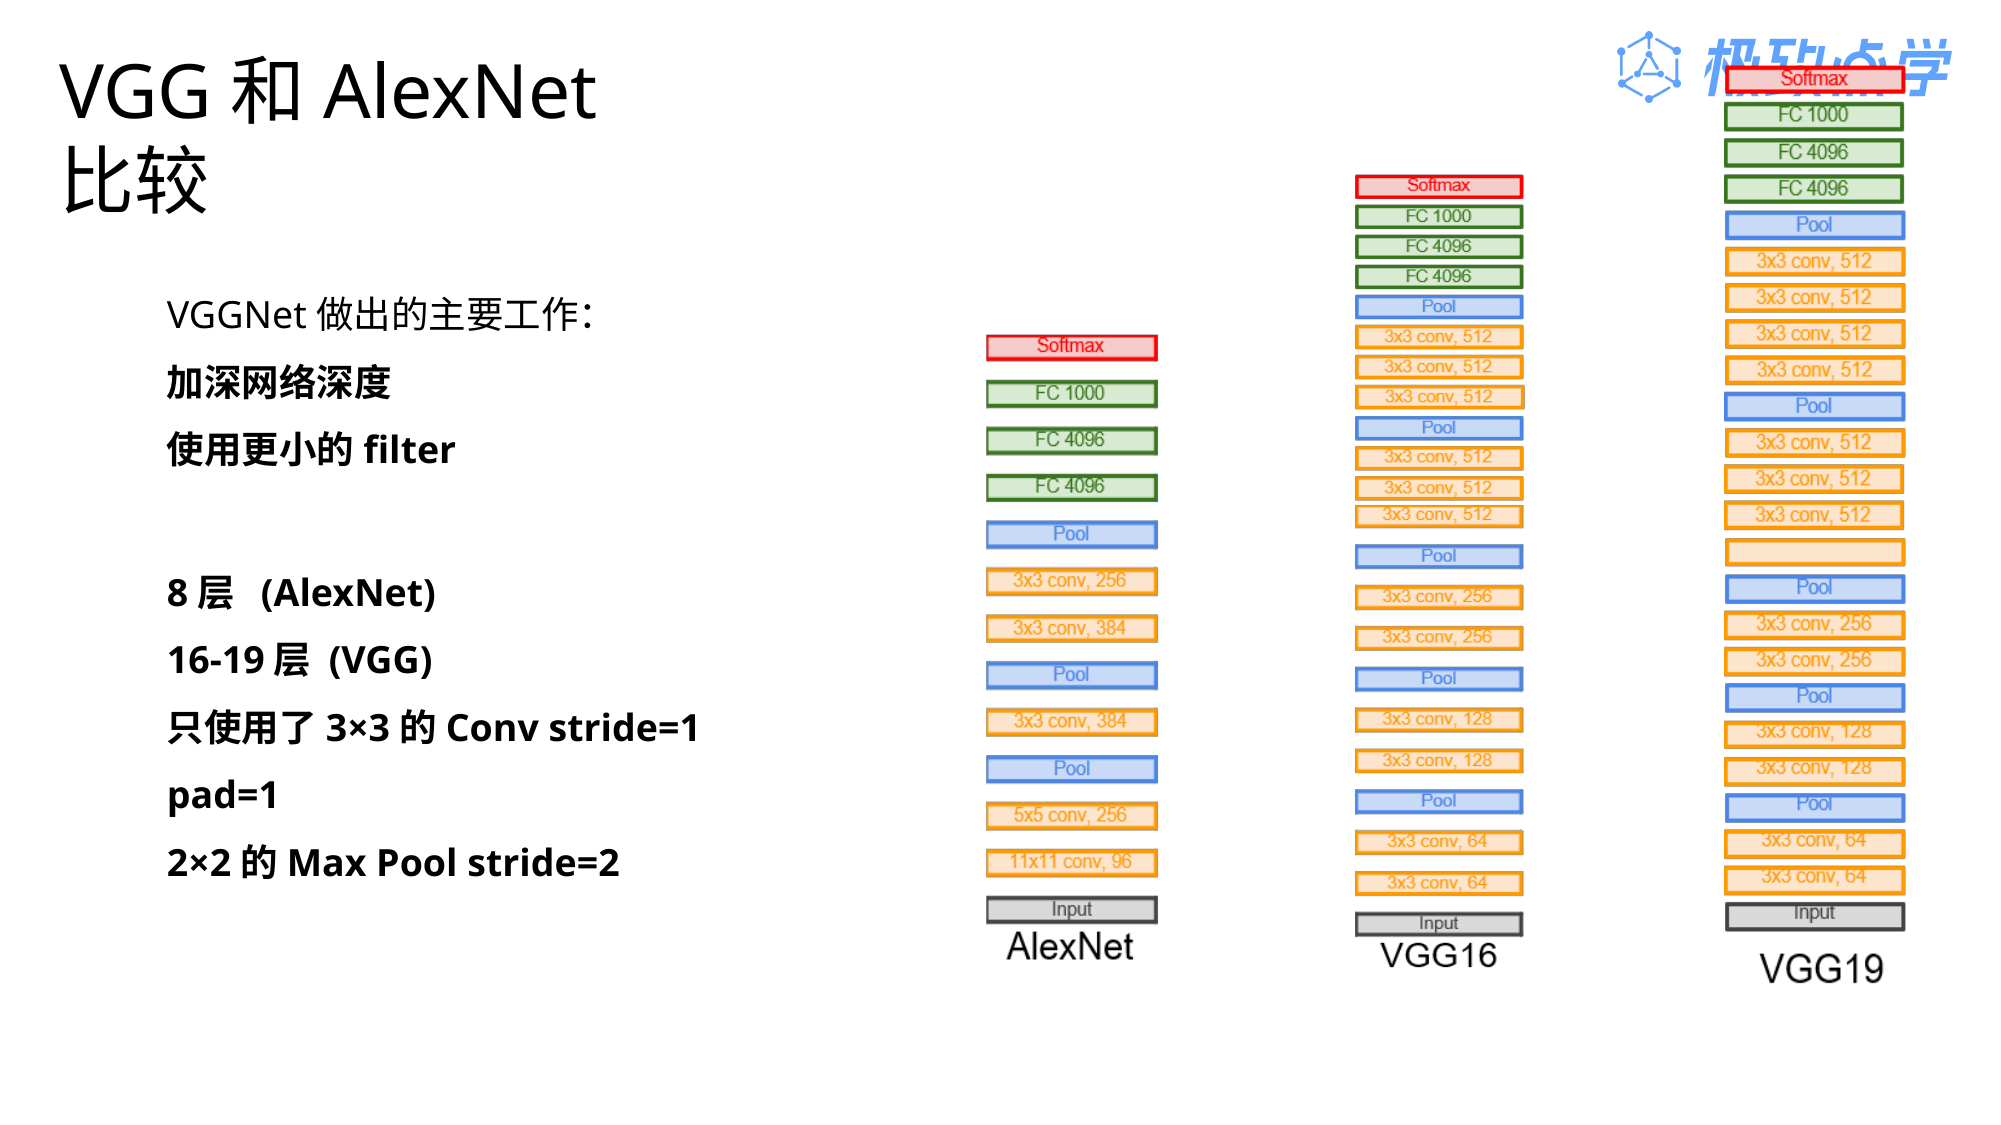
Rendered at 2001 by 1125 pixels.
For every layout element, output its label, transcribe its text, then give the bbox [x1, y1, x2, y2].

text_box 8层 (AlexNet) 16-19层 (VGG) 只使用了3×3的Conv stride=1 pad=1 2×2的Max Pool stride=2 [152, 538, 819, 959]
text_box VGG和AlexNet比较 [44, 36, 688, 232]
picture [1354, 169, 1538, 1018]
picture [1617, 30, 1952, 1018]
picture [984, 327, 1168, 1018]
text_box VGGNet做出的主要工作： 加深网络深度 使用更小的filter [152, 261, 718, 479]
